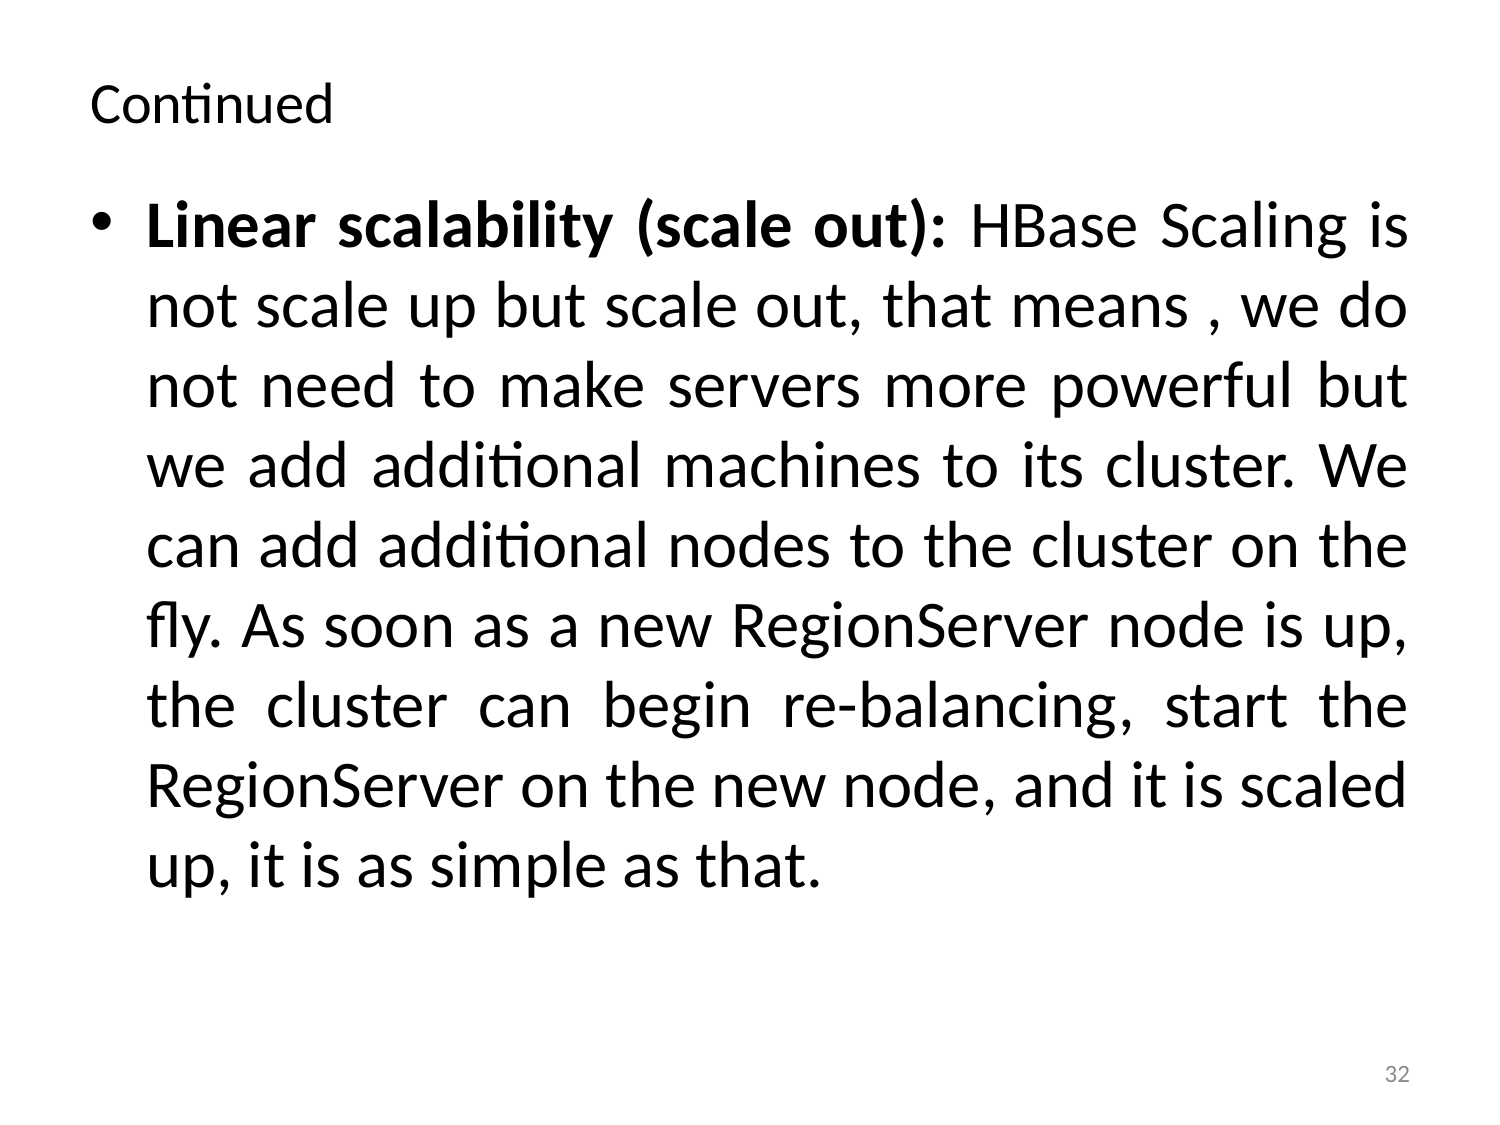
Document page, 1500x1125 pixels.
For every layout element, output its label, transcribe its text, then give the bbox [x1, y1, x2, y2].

title Continued [75, 45, 1425, 157]
list Linear scalability (scale out): HBase Scaling is not scale up but scale out, that means , we do not need to make servers more powerful but we add additional machines to its cluster. We can add additional nodes to the cluster on the fly. As soon as a new RegionServer node is up, the cluster can begin re-balancing, start the RegionServer on the new node, and it is scaled up, it is as simple as that. [75, 173, 1425, 916]
slide_number 32 [1074, 1042, 1425, 1103]
